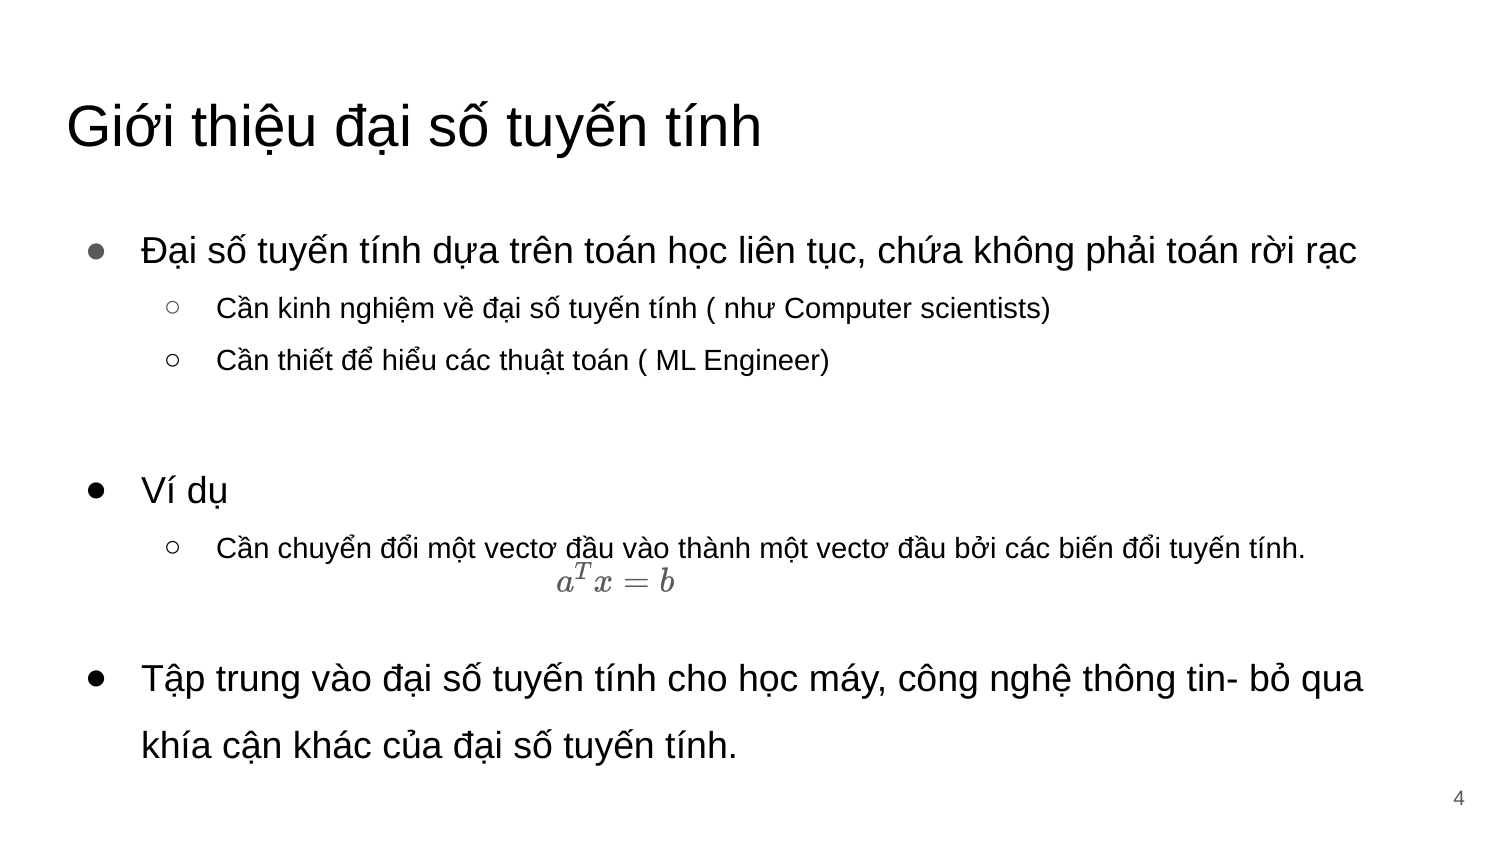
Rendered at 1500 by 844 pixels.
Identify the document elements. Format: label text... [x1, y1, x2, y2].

list Đại số tuyến tính dựa trên toán học liên tục, chứa không phải toán rời rạc Cần kinh nghiệm về đại số tuyến tính ( như Computer scientists) Cần thiết để hiểu các thuật toán ( ML Engineer) Ví dụ Cần chuyển đổi một vectơ đầu vào thành một vectơ đầu bởi các biến đổi tuyến tính. Tập trung vào đại số tuyến tính cho học máy, công nghệ thông tin- bỏ qua khía cận khác của đại số tuyến tính. [51, 189, 1449, 750]
picture [556, 562, 674, 592]
title Giới thiệu đại số tuyến tính [51, 72, 1449, 167]
slide_number ‹#› [1389, 764, 1480, 830]
